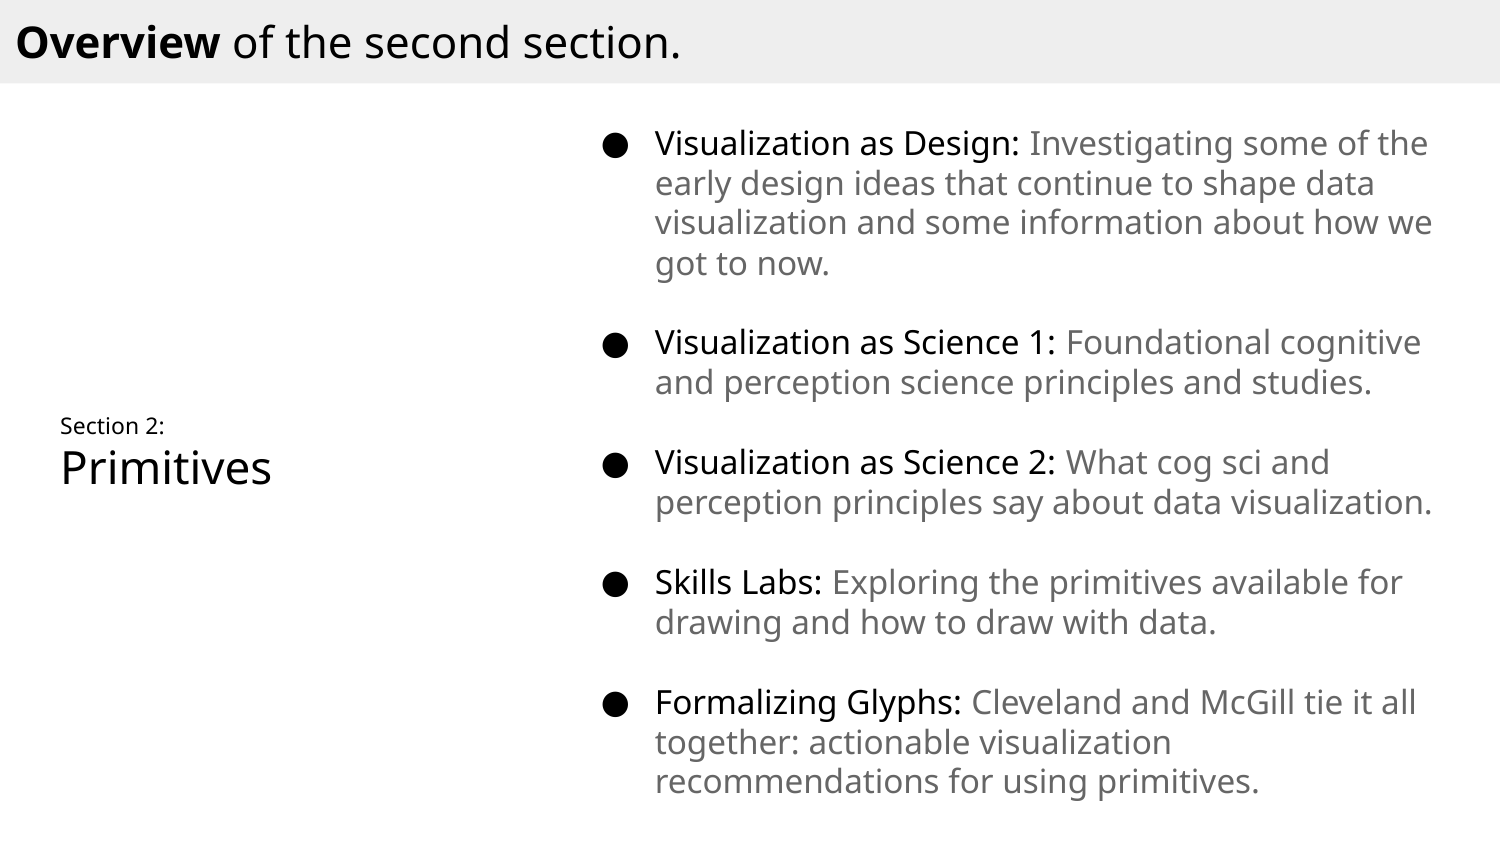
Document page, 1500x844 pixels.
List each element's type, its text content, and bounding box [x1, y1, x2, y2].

text_box [0, 0, 1500, 84]
text_box Overview of the second section. [0, 0, 1480, 83]
text_box Visualization as Design: Investigating some of the early design ideas that continue to shape data visualization and some information about how we got to now. Visualization as Science 1: Foundational cognitive and perception science principles and studies. Visualization as Science 2: What cog sci and perception principles say about data visualization. Skills Labs: Exploring the primitives available for drawing and how to draw with data. Formalizing Glyphs: Cleveland and McGill tie it all together: actionable visualization recommendations for using primitives. [565, 106, 1453, 800]
text_box Section 2: Primitives [45, 396, 486, 510]
